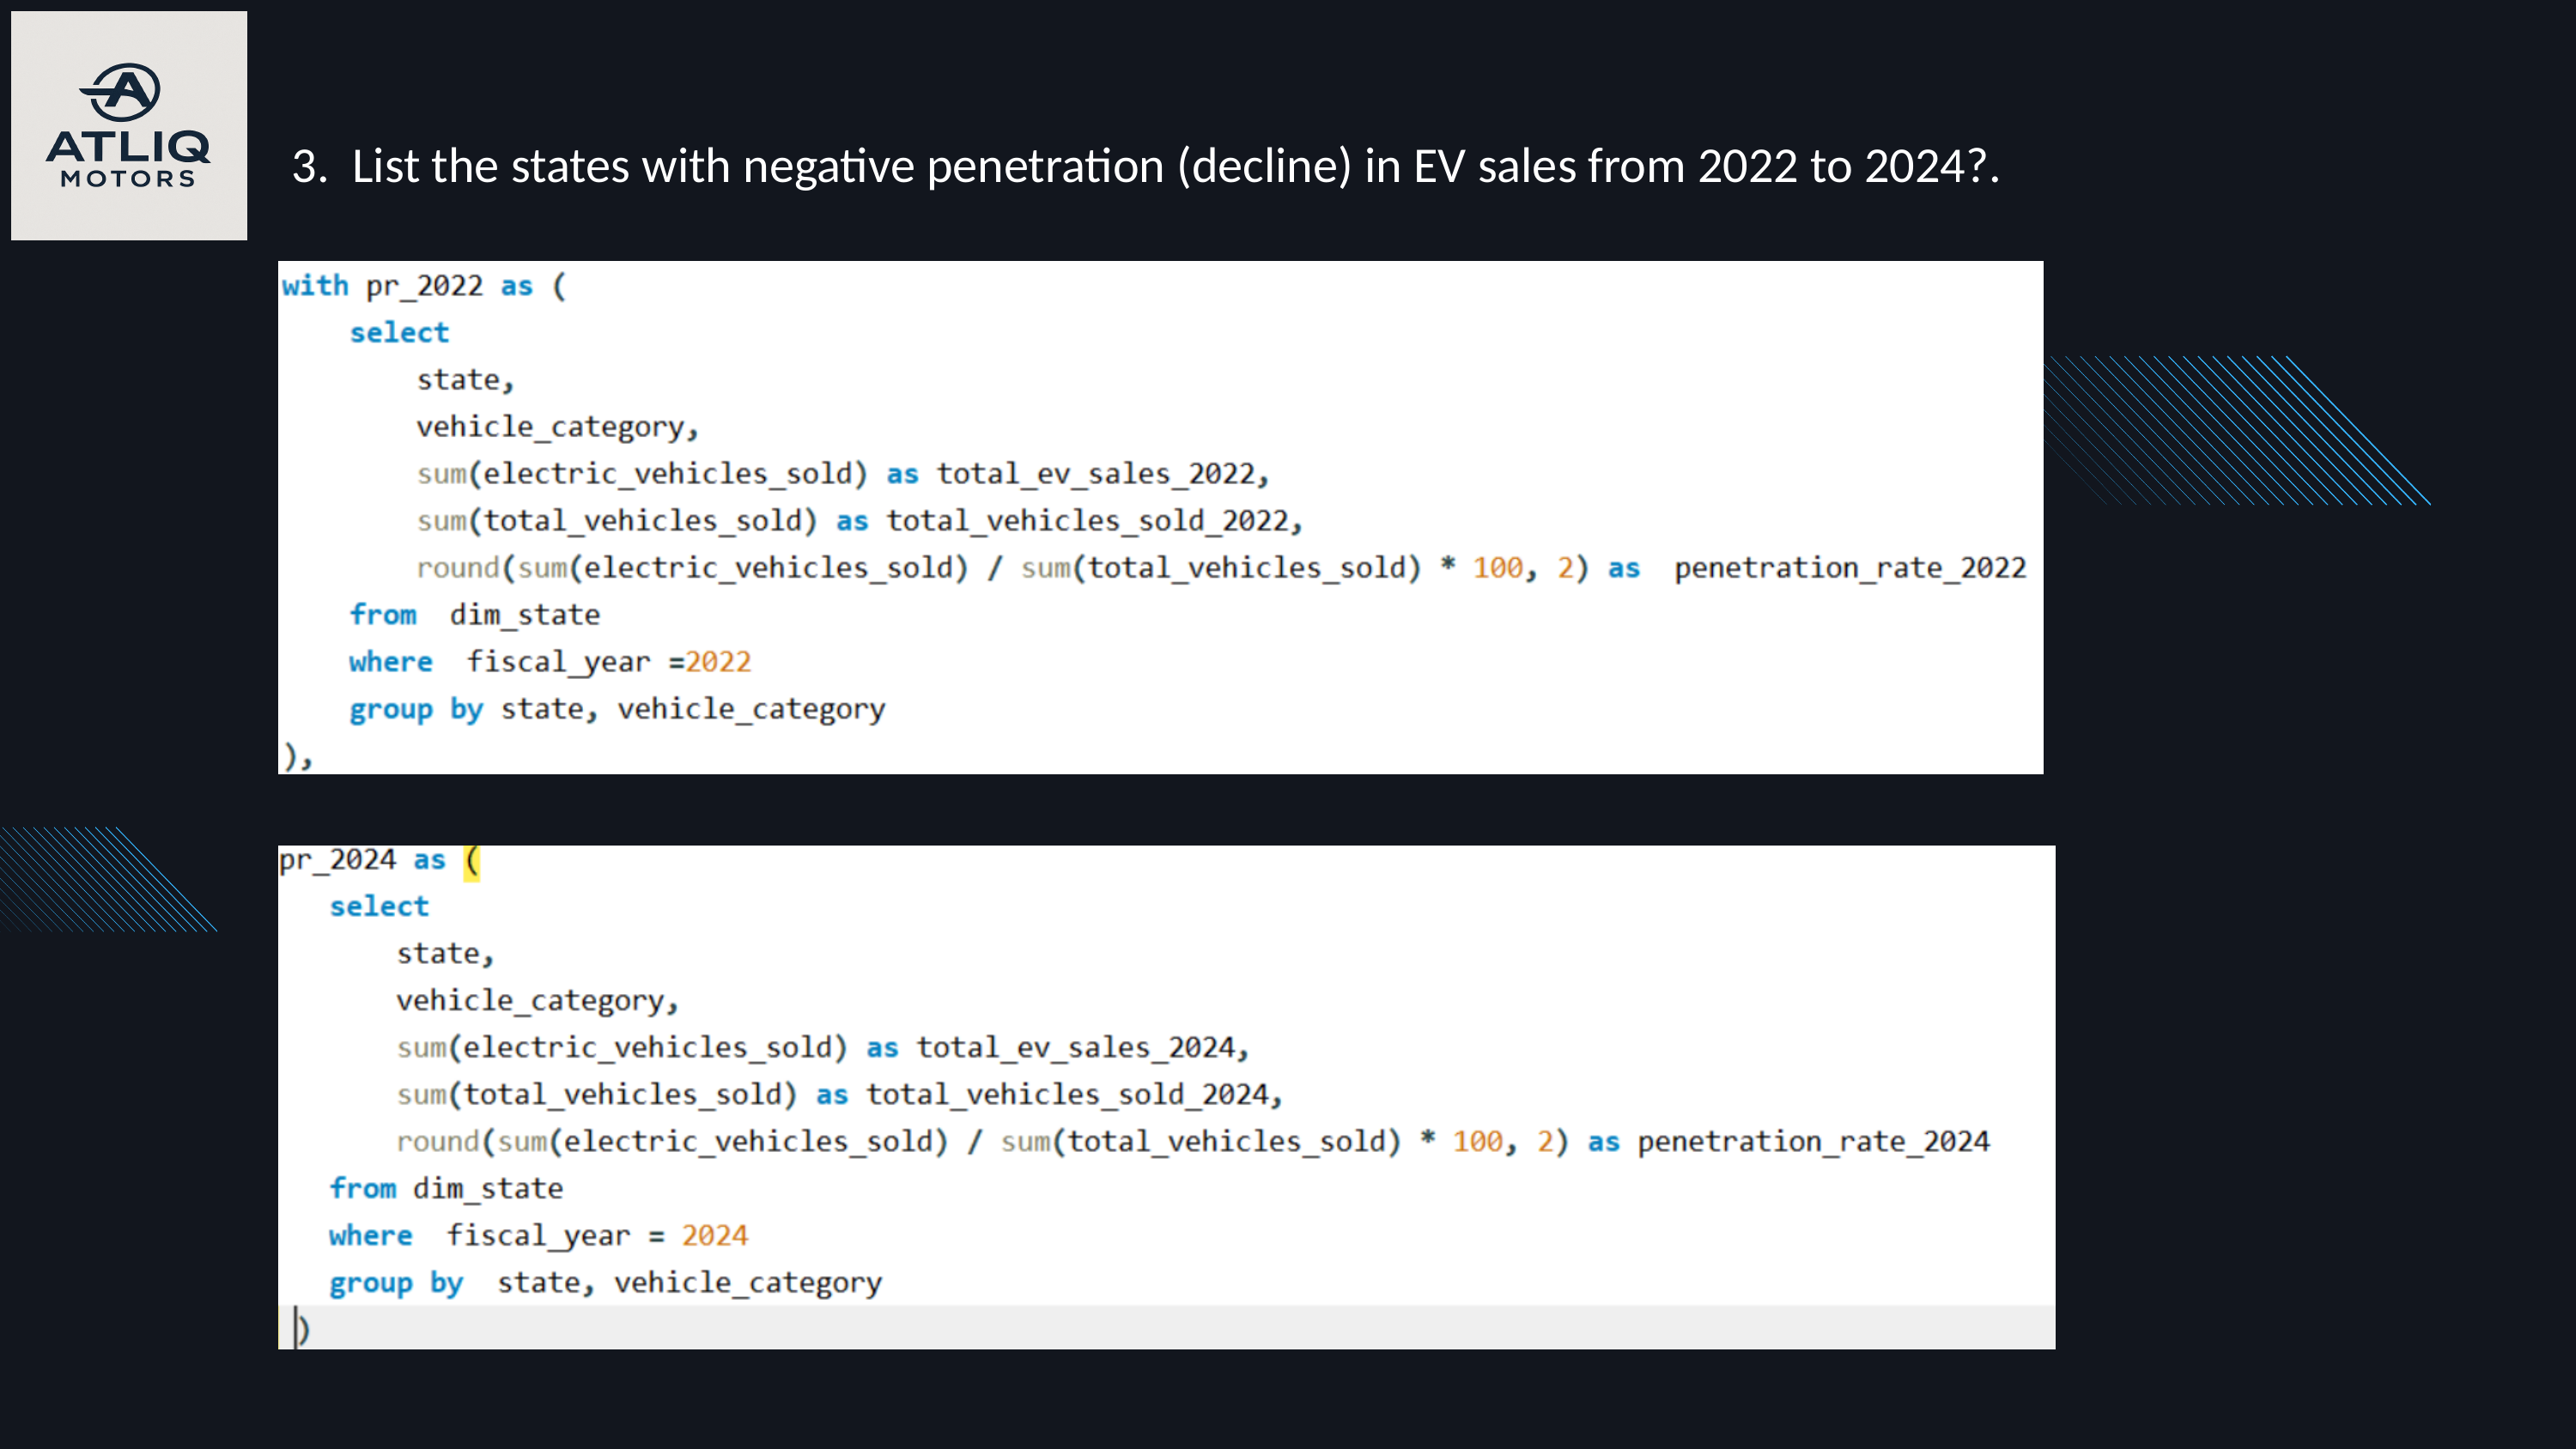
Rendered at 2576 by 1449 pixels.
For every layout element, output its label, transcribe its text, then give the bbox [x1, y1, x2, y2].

text_box 3. List the states with negative penetration (decline) in EV sales from 2022 to 2024?. [278, 125, 2576, 199]
picture [11, 11, 247, 240]
picture [278, 261, 2044, 774]
text_box [0, 827, 218, 932]
text_box [2049, 355, 2432, 506]
picture [278, 846, 2057, 1349]
